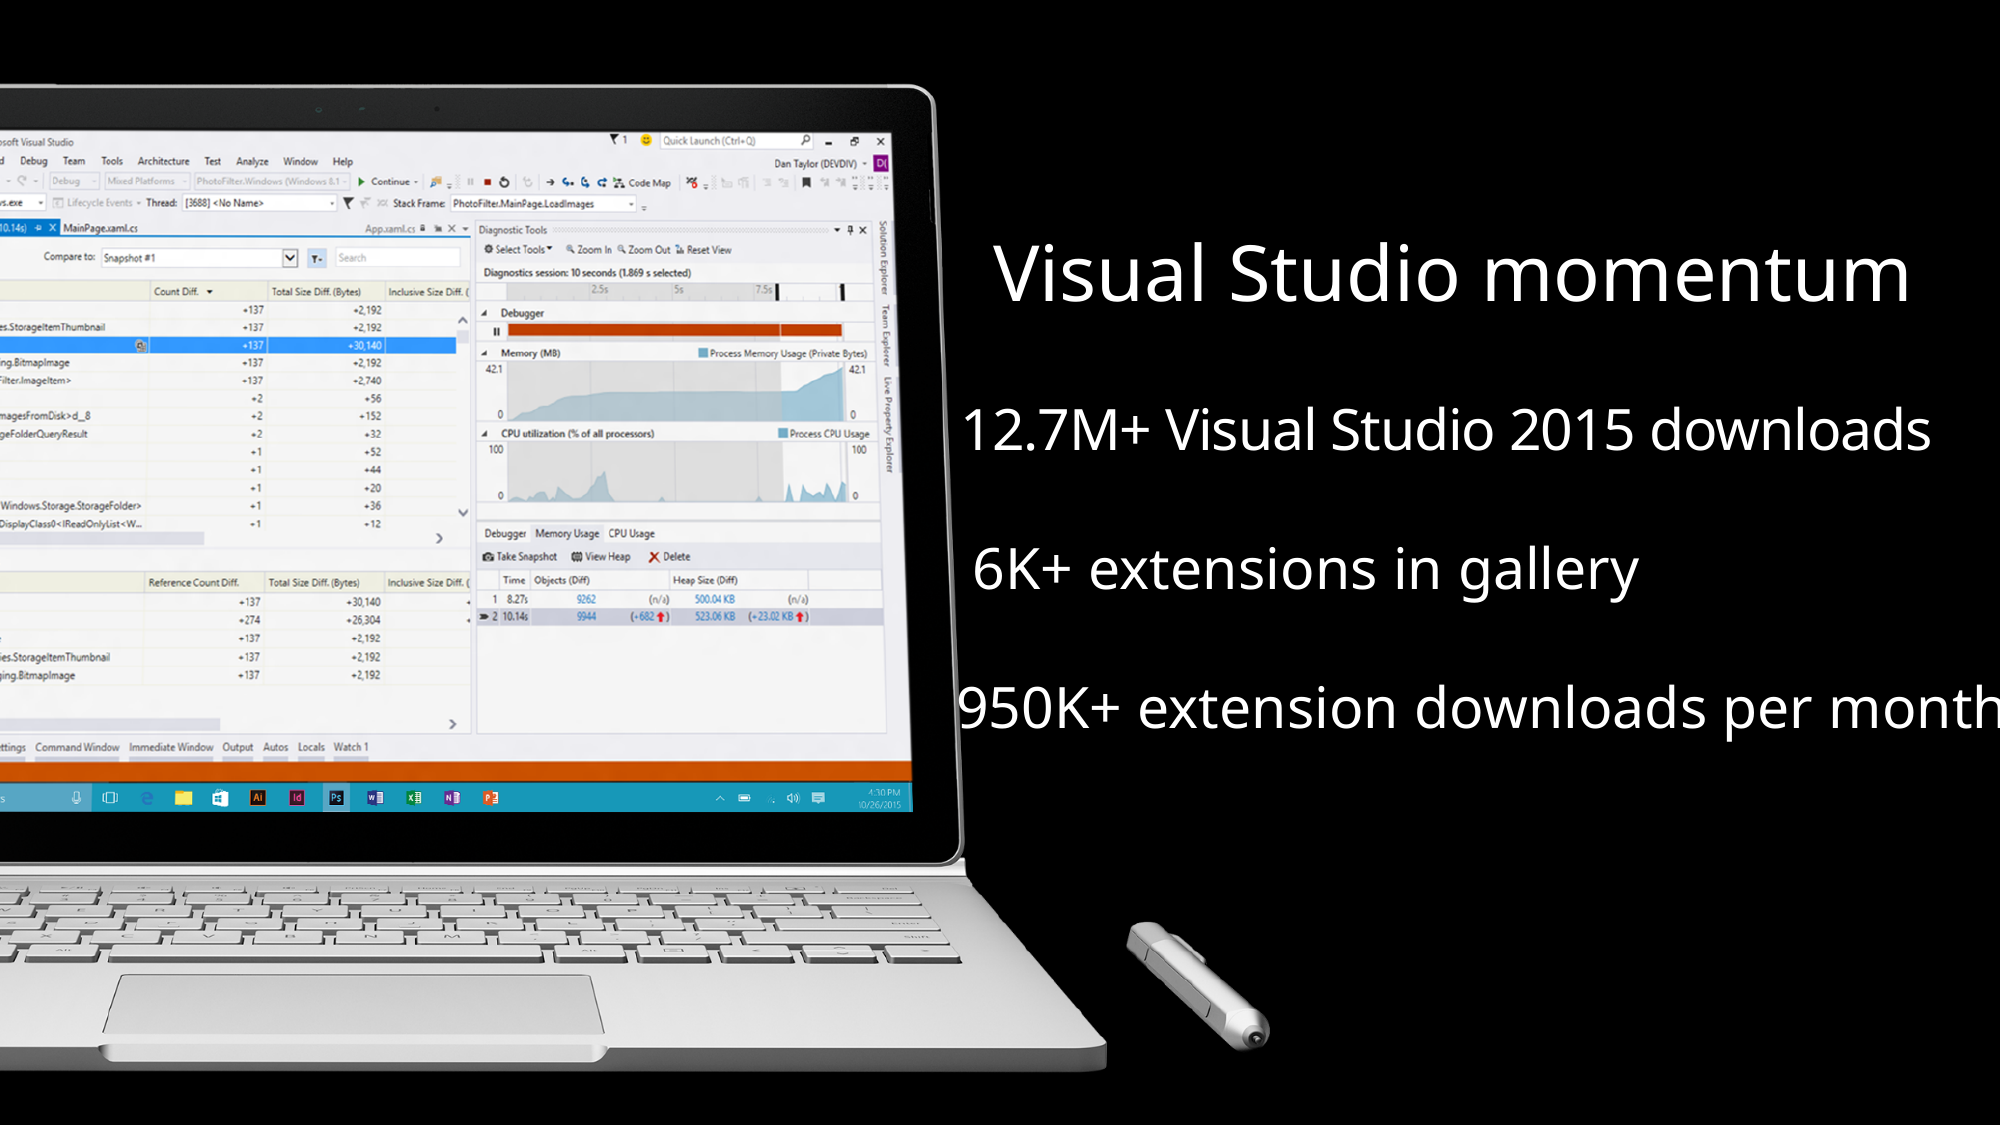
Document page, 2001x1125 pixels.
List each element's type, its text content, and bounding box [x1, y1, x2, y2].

text_box 6K+ extensions in gallery [1335, 524, 1656, 609]
title Visual Studio momentum [1335, 205, 2000, 348]
text_box 12.7M+ Visual Studio 2015 downloads [1335, 385, 1948, 469]
text_box 950K+ extension downloads per month [1335, 664, 2000, 748]
picture [0, 52, 1335, 1102]
